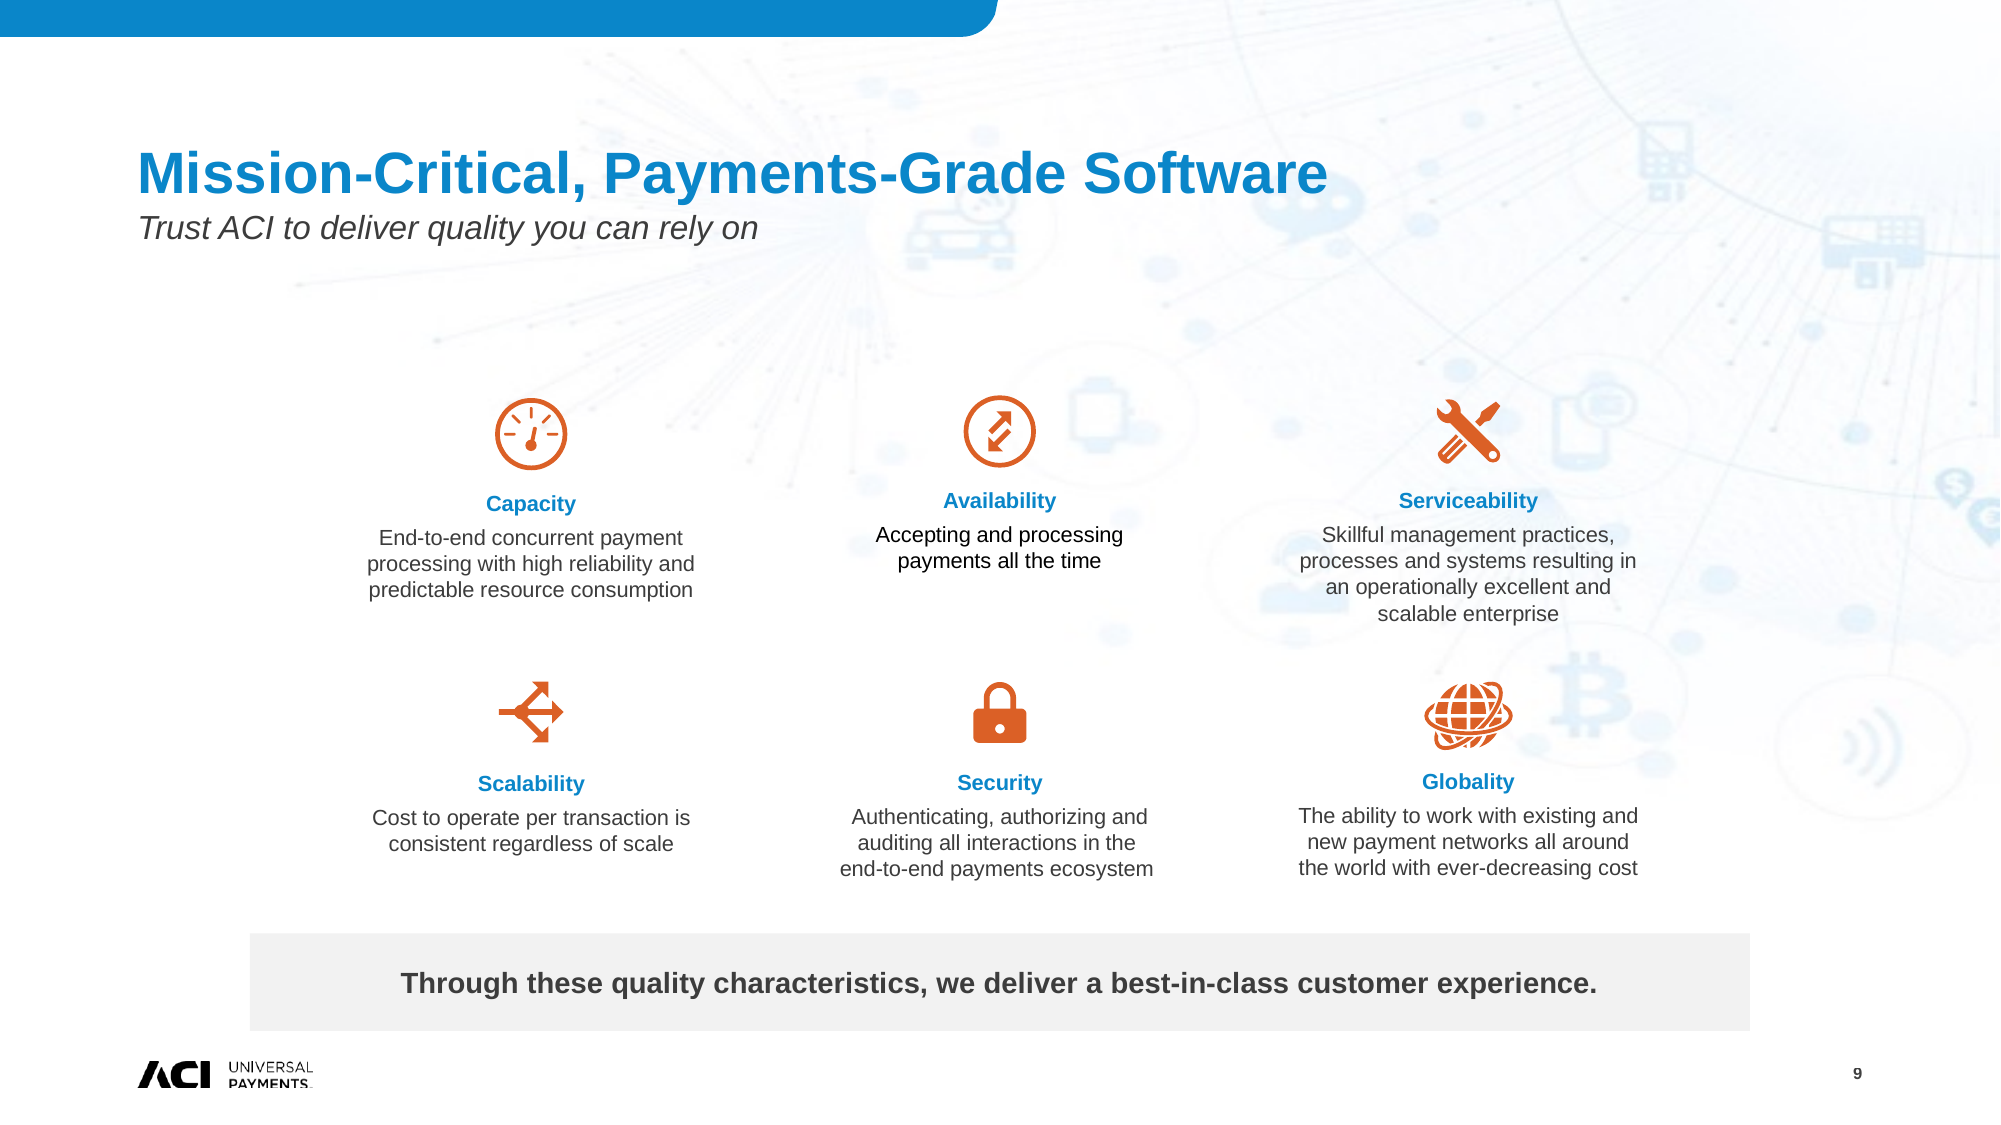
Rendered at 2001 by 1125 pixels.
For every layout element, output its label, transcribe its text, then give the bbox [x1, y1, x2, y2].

text_box Security Authenticating, authorizing and auditing all interactions in the end-to-end payments ecosystem [821, 768, 1179, 882]
text_box Scalability Cost to operate per transaction is consistent regardless of scale [353, 769, 710, 856]
text_box Availability Accepting and processing payments all the time [843, 486, 1157, 574]
picture [0, 0, 2000, 844]
title Mission-Critical, Payments-Grade Software [137, 118, 1863, 207]
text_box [495, 397, 568, 471]
text_box Globality The ability to work with existing and new payment networks all around the world with ever-decreasing cost [1290, 767, 1647, 880]
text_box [1436, 399, 1501, 464]
list Trust ACI to deliver quality you can rely on [137, 207, 1863, 266]
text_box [498, 681, 564, 743]
slide_number 9 [1803, 1058, 1863, 1088]
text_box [1424, 681, 1513, 750]
text_box Capacity End-to-end concurrent payment processing with high reliability and predictable resource consumption [353, 489, 710, 602]
text_box Serviceability Skillful management practices, processes and systems resulting in an operationally excellent and scalable enterprise [1290, 486, 1647, 626]
text_box Through these quality characteristics, we deliver a best-in-class customer experience. [249, 932, 1751, 1032]
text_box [973, 682, 1027, 743]
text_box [963, 395, 1036, 468]
